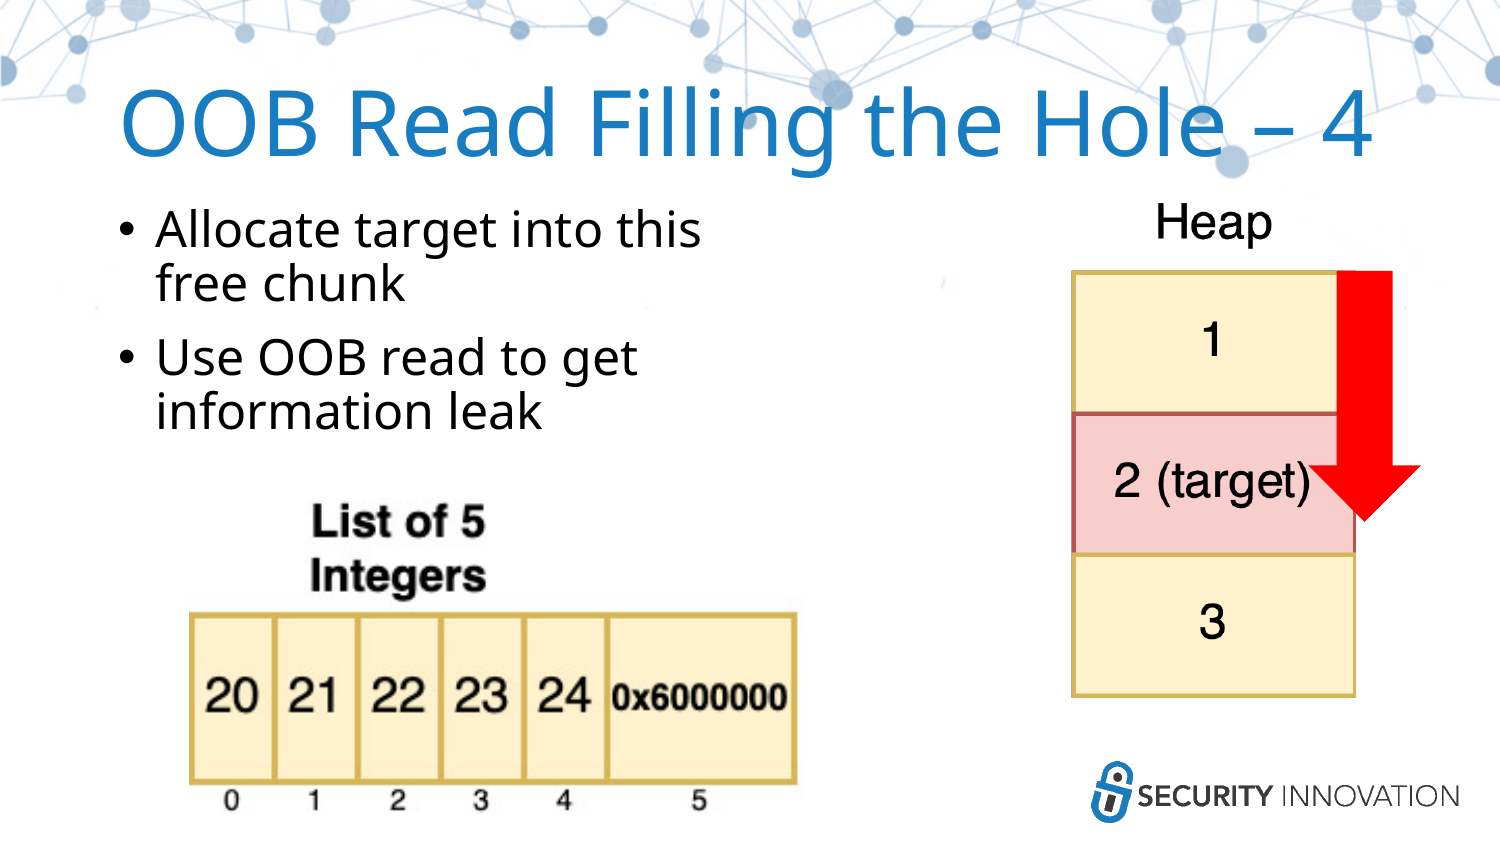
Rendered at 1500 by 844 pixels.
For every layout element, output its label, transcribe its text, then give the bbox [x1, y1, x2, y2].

picture [189, 498, 827, 844]
title OOB Read Filling the Hole – 4 [103, 44, 1397, 208]
list Allocate target into this free chunk Use OOB read to get information leak [103, 196, 741, 489]
text_box [1356, 270, 1422, 522]
picture [1091, 761, 1461, 823]
picture [0, 0, 1500, 699]
